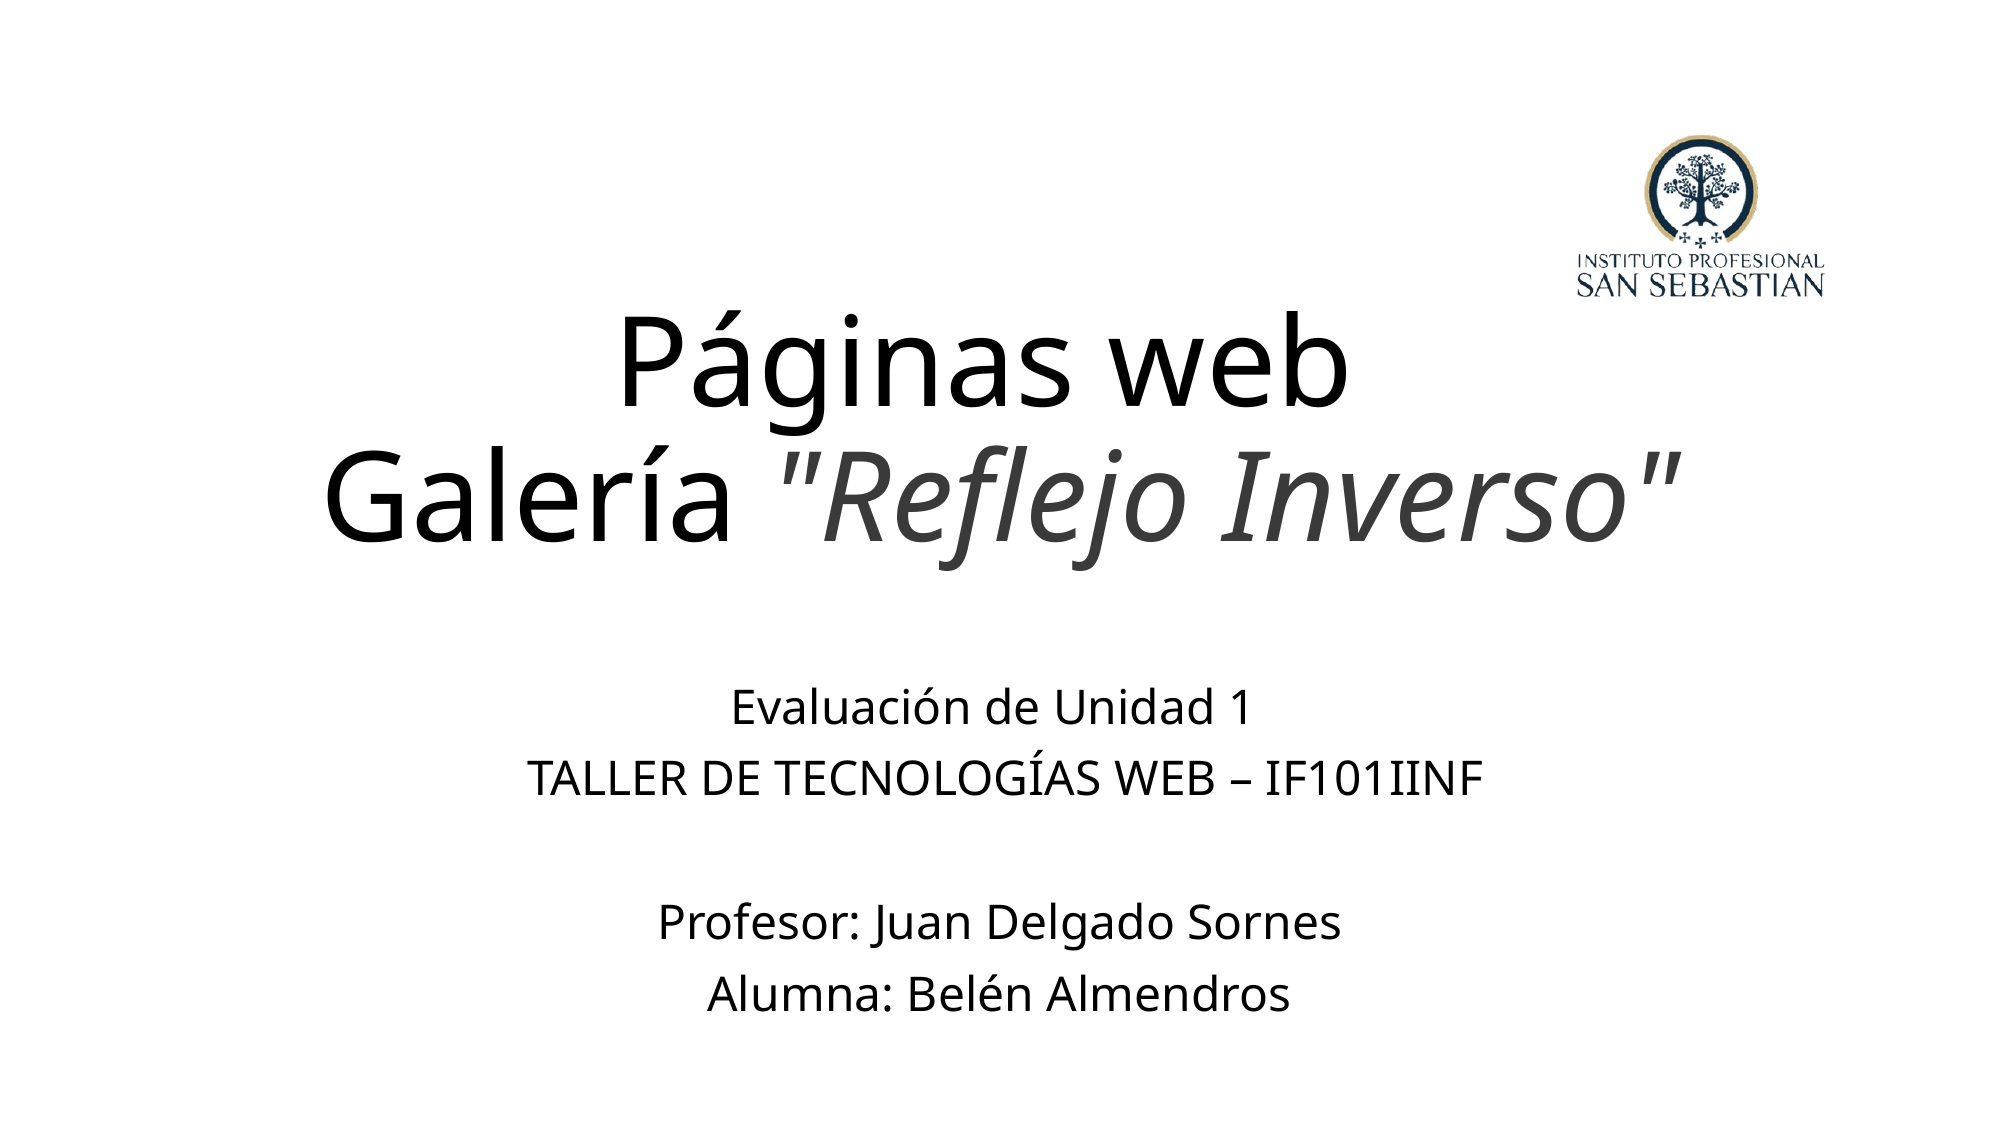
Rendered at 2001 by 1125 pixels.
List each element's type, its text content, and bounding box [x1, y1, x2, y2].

title Páginas web Galería "Reflejo Inverso" [249, 184, 1750, 576]
subtitle Evaluación de Unidad 1 TALLER DE TECNOLOGÍAS WEB – IF101IINF Profesor: Juan Delgado Sornes Alumna: Belén Almendros [106, 675, 1894, 1125]
picture [1545, 65, 1856, 380]
